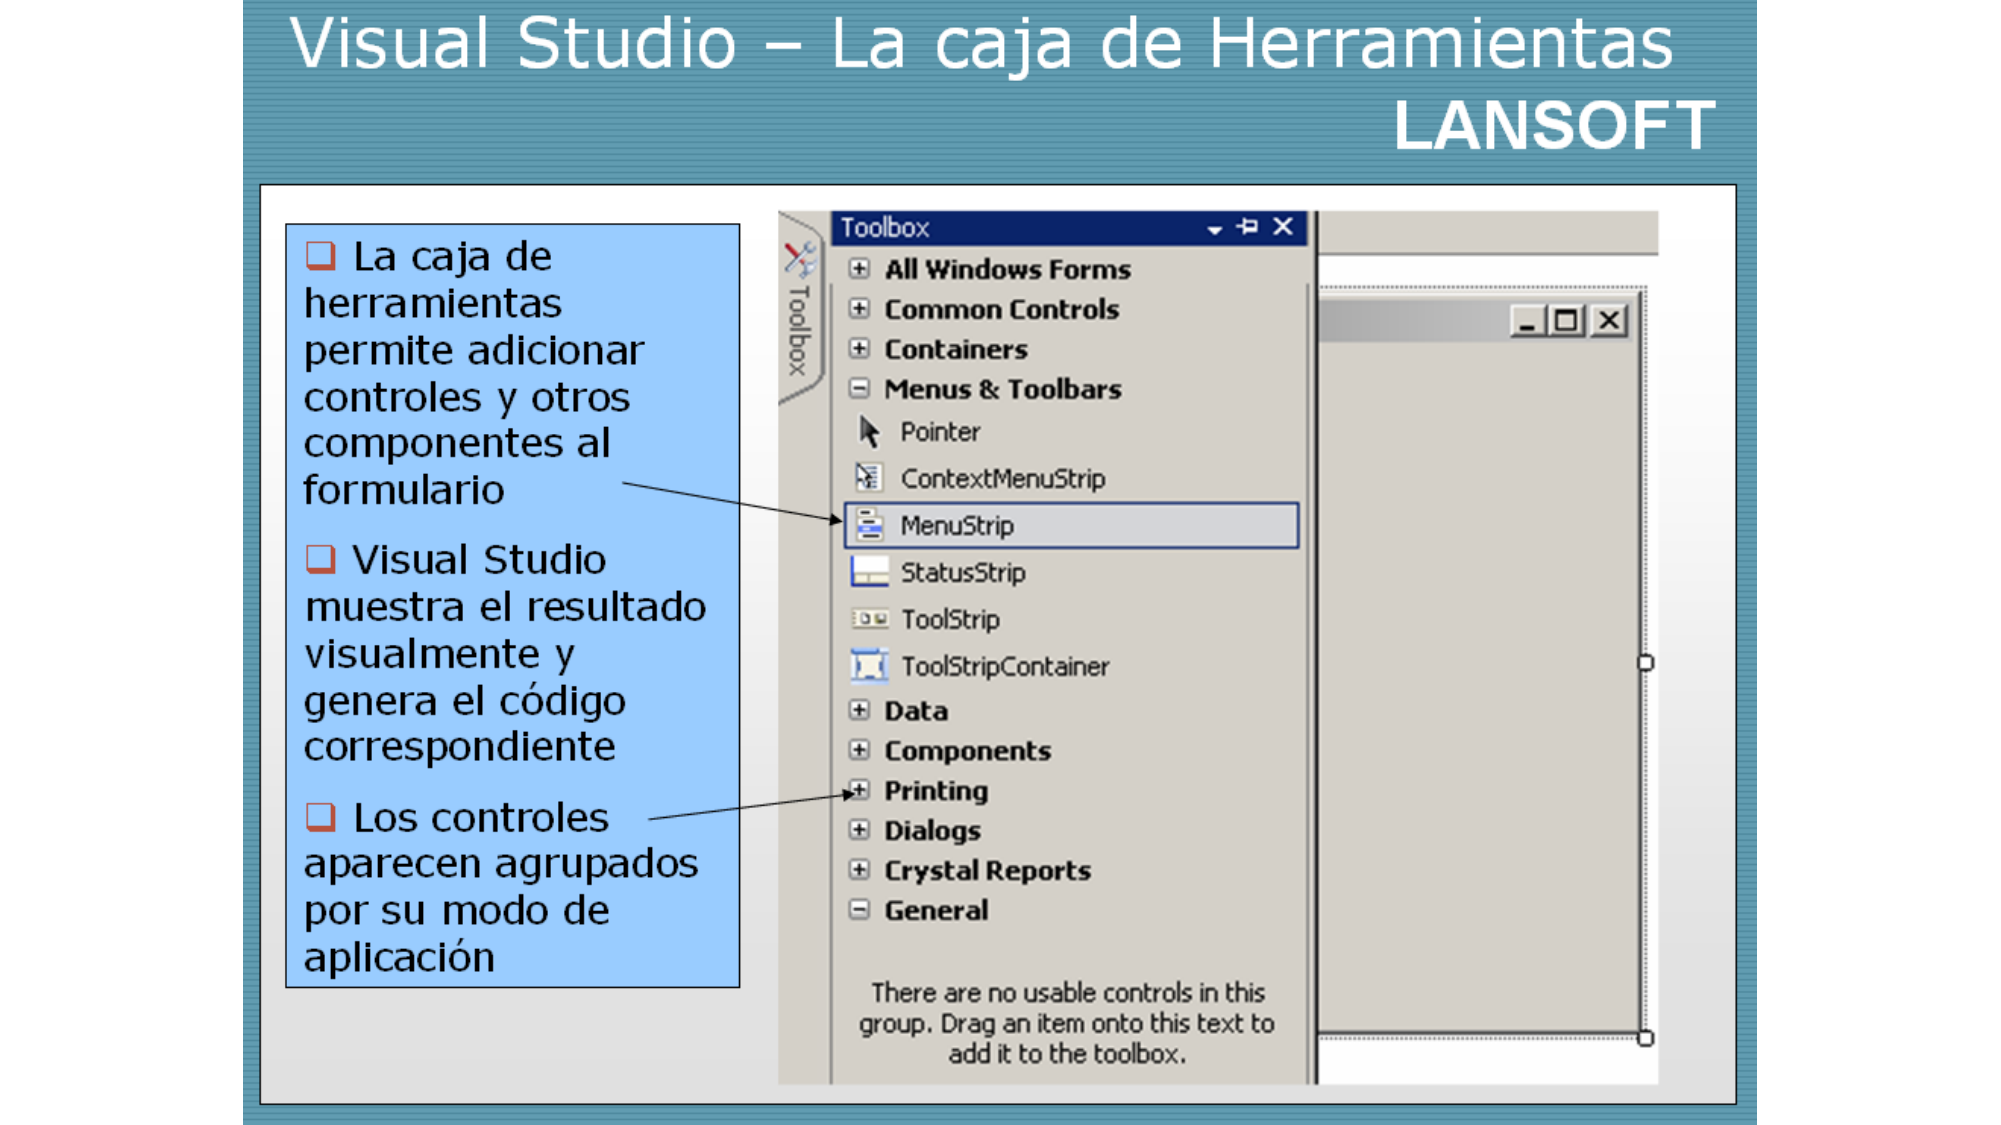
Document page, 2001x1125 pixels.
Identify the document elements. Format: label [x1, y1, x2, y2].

picture [243, 0, 1757, 1125]
